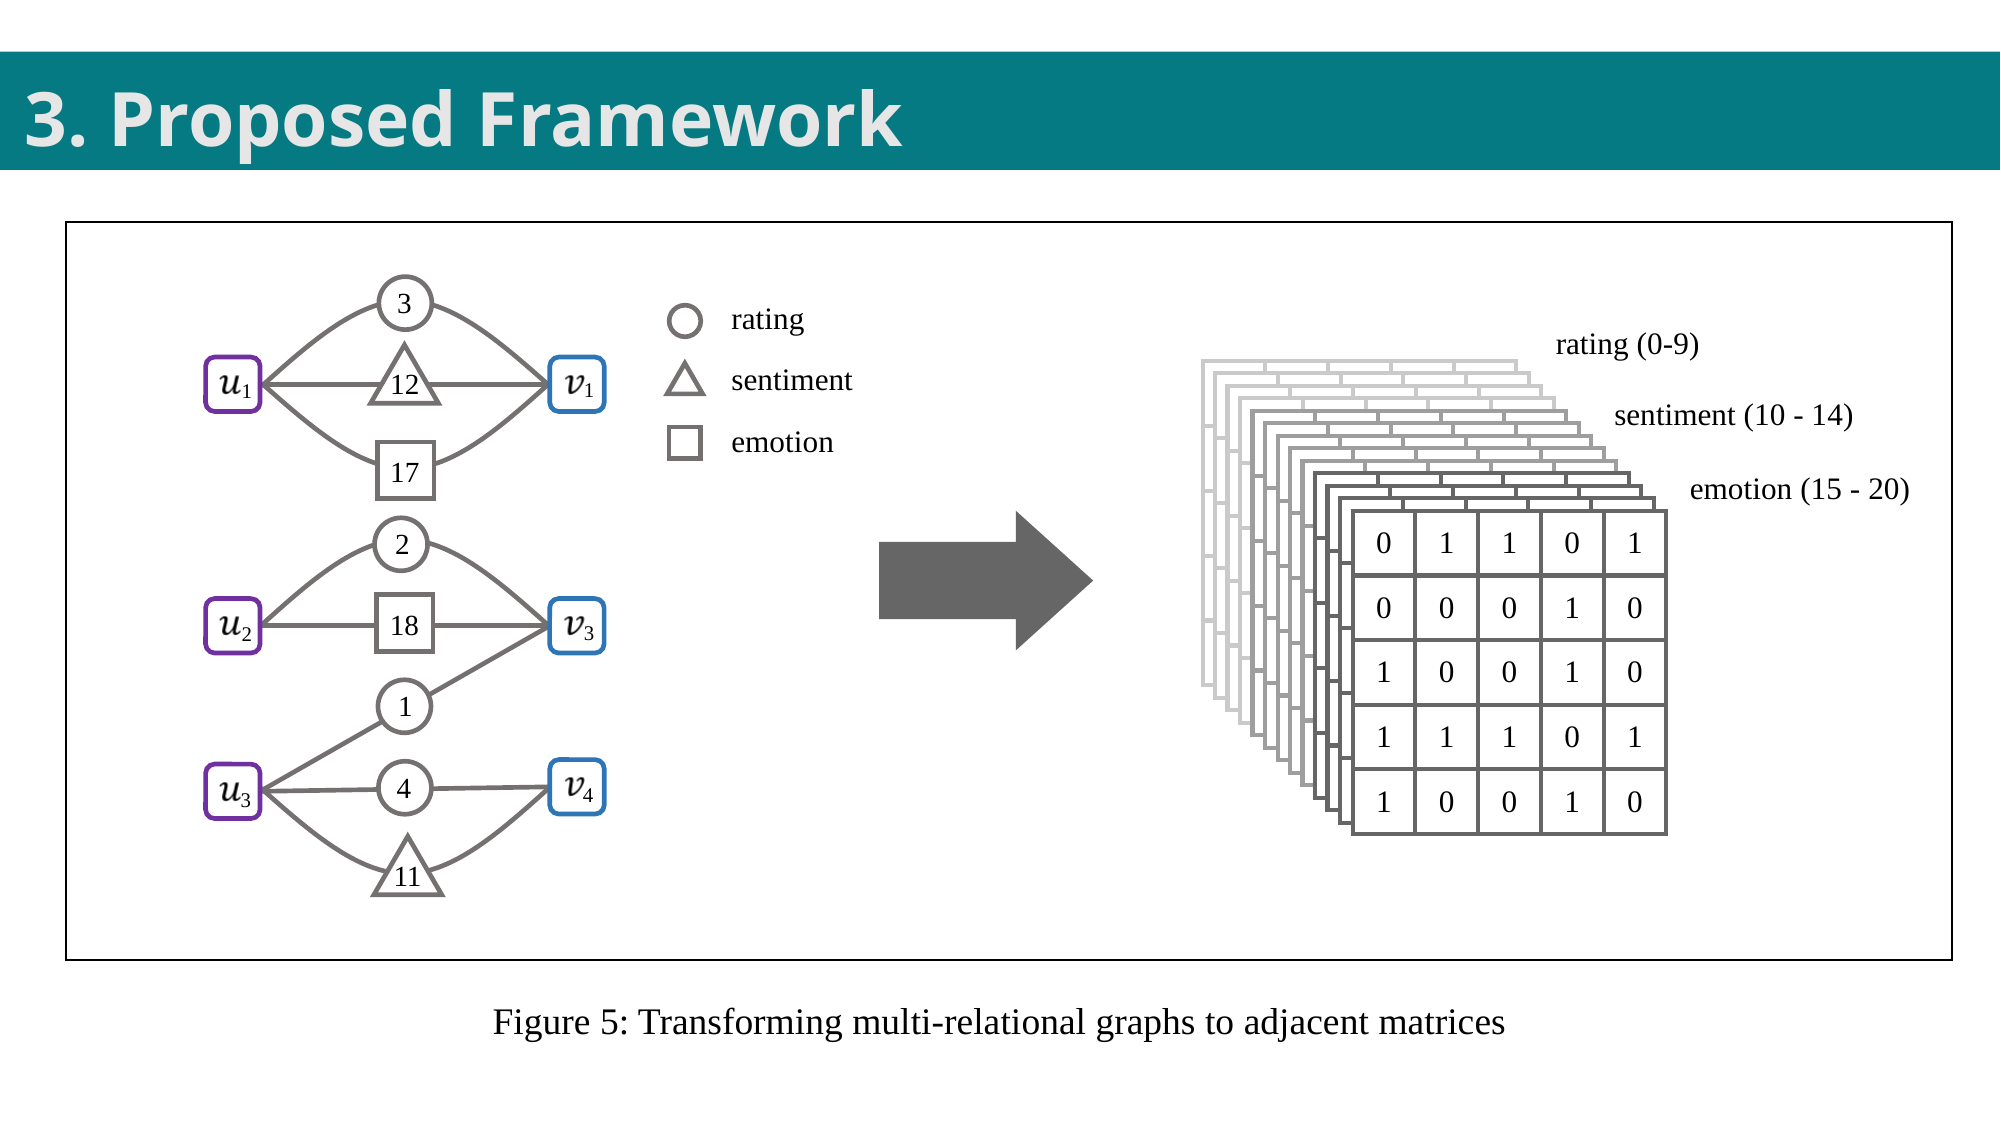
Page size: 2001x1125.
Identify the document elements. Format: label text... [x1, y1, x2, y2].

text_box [260, 654, 550, 774]
text_box [0, 51, 2000, 171]
text_box [66, 222, 1953, 961]
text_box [226, 369, 603, 411]
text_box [226, 612, 603, 654]
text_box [225, 774, 602, 820]
text_box 3. Proposed Framework [10, 19, 2000, 169]
text_box Figure 5: Transforming multi-relational graphs to adjacent matrices [415, 989, 1585, 1050]
